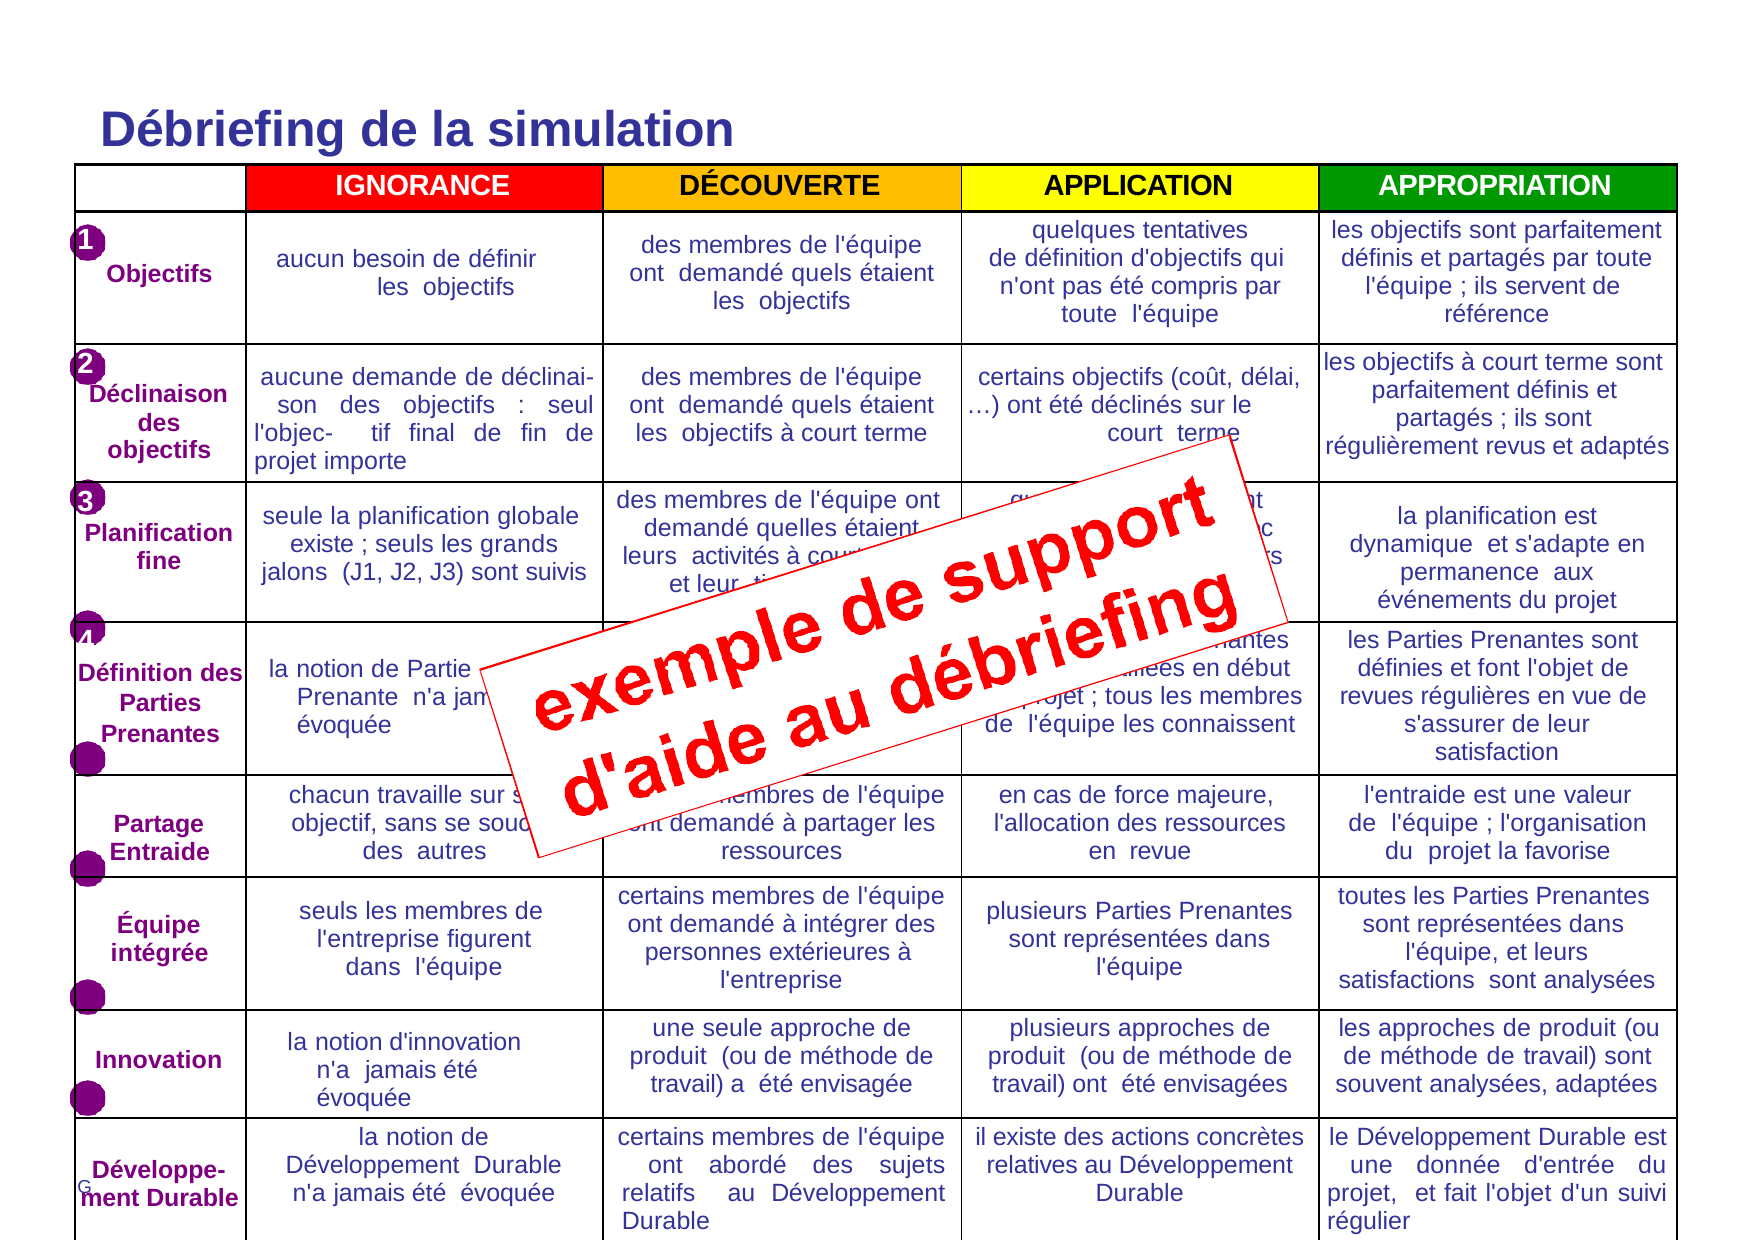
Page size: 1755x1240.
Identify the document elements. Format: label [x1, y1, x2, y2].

table_cell [1320, 345, 1676, 481]
text_box [479, 434, 1289, 859]
table_cell [962, 1011, 1318, 1117]
title [98, 94, 740, 163]
table_cell [604, 878, 961, 1009]
table_cell [247, 623, 536, 774]
table_cell [962, 878, 1318, 1009]
table_cell [76, 213, 245, 343]
table_cell [604, 345, 961, 475]
table_cell [962, 345, 1318, 481]
table_cell [76, 345, 245, 481]
table_cell [247, 483, 536, 621]
text_box [69, 610, 74, 646]
table_cell [76, 1119, 245, 1240]
table_header [962, 166, 1318, 210]
table_header [604, 166, 961, 210]
table_cell [604, 213, 961, 343]
table_cell [76, 776, 245, 876]
table_cell [604, 1119, 961, 1240]
table_cell [604, 816, 961, 876]
table_cell [1320, 1011, 1676, 1117]
table_header [76, 166, 245, 210]
table_cell [247, 776, 602, 876]
table_cell [247, 213, 602, 343]
table_cell [76, 623, 245, 774]
table_header [1320, 166, 1676, 210]
table_cell [1320, 878, 1676, 1009]
table_cell [1320, 623, 1676, 774]
table_cell [1320, 213, 1676, 343]
table_cell [76, 1011, 245, 1117]
table_cell [1320, 483, 1676, 621]
text_box [69, 348, 74, 385]
text_box [69, 1080, 74, 1116]
table_cell [1320, 1119, 1676, 1240]
table_cell [247, 1011, 602, 1117]
table_header [247, 166, 602, 210]
table_cell [76, 878, 245, 1009]
table_cell [962, 776, 1318, 876]
text_box [69, 741, 74, 777]
table_cell [962, 1119, 1318, 1240]
table_cell [1246, 483, 1318, 621]
text_box [69, 979, 74, 1015]
text_box [69, 850, 74, 887]
table_cell [247, 345, 602, 481]
table_cell [962, 213, 1318, 343]
table_cell [1237, 623, 1318, 774]
table_cell [247, 1119, 602, 1240]
text_box [69, 224, 74, 261]
table_cell [76, 483, 245, 621]
table_cell [1320, 776, 1676, 876]
text_box [69, 479, 74, 515]
table_cell [604, 1011, 961, 1117]
table_cell [247, 878, 602, 1009]
